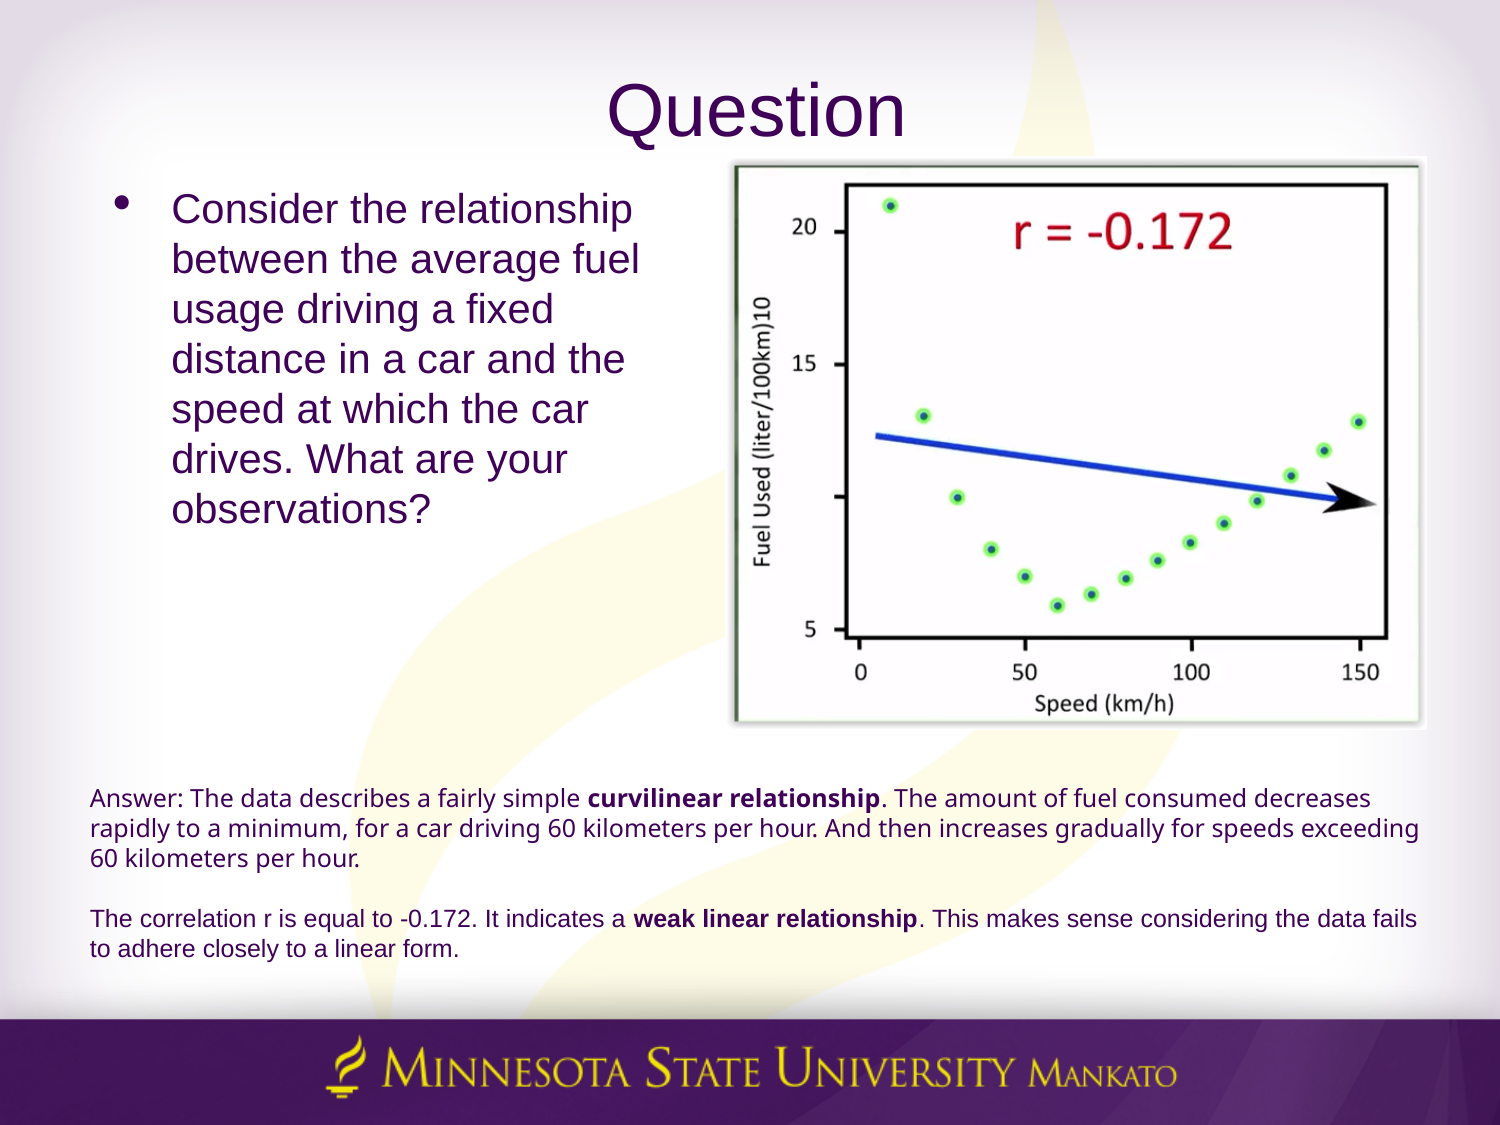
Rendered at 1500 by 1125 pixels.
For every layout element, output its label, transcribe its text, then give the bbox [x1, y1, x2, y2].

text_box Answer: The data describes a fairly simple curvilinear relationship. The amount of fuel consumed decreases rapidly to a minimum, for a car driving 60 kilometers per hour. And then increases gradually for speeds exceeding 60 kilometers per hour. The correlation r is equal to -0.172. It indicates a weak linear relationship. This makes sense considering the data fails to adhere closely to a linear form. [74, 774, 1438, 1030]
title Question [126, 62, 1388, 150]
picture [0, 0, 1500, 1125]
list Consider the relationship between the average fuel usage driving a fixed distance in a car and the speed at which the car drives. What are your observations? [99, 174, 657, 563]
